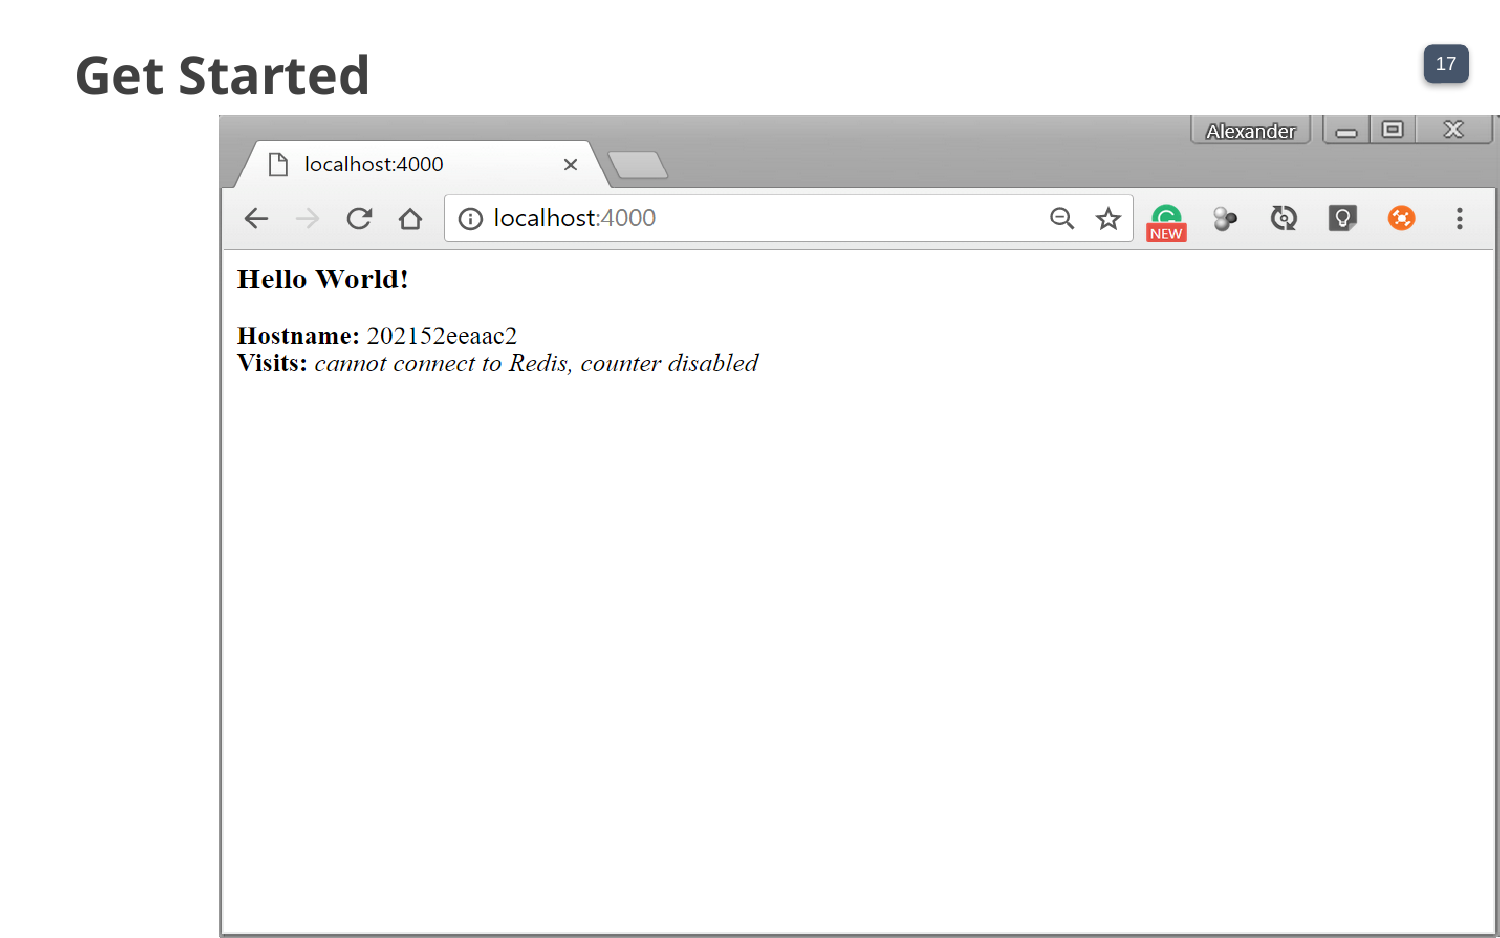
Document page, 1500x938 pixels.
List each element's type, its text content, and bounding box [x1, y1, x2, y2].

list Get Started [74, 44, 1425, 104]
picture [219, 115, 1500, 938]
